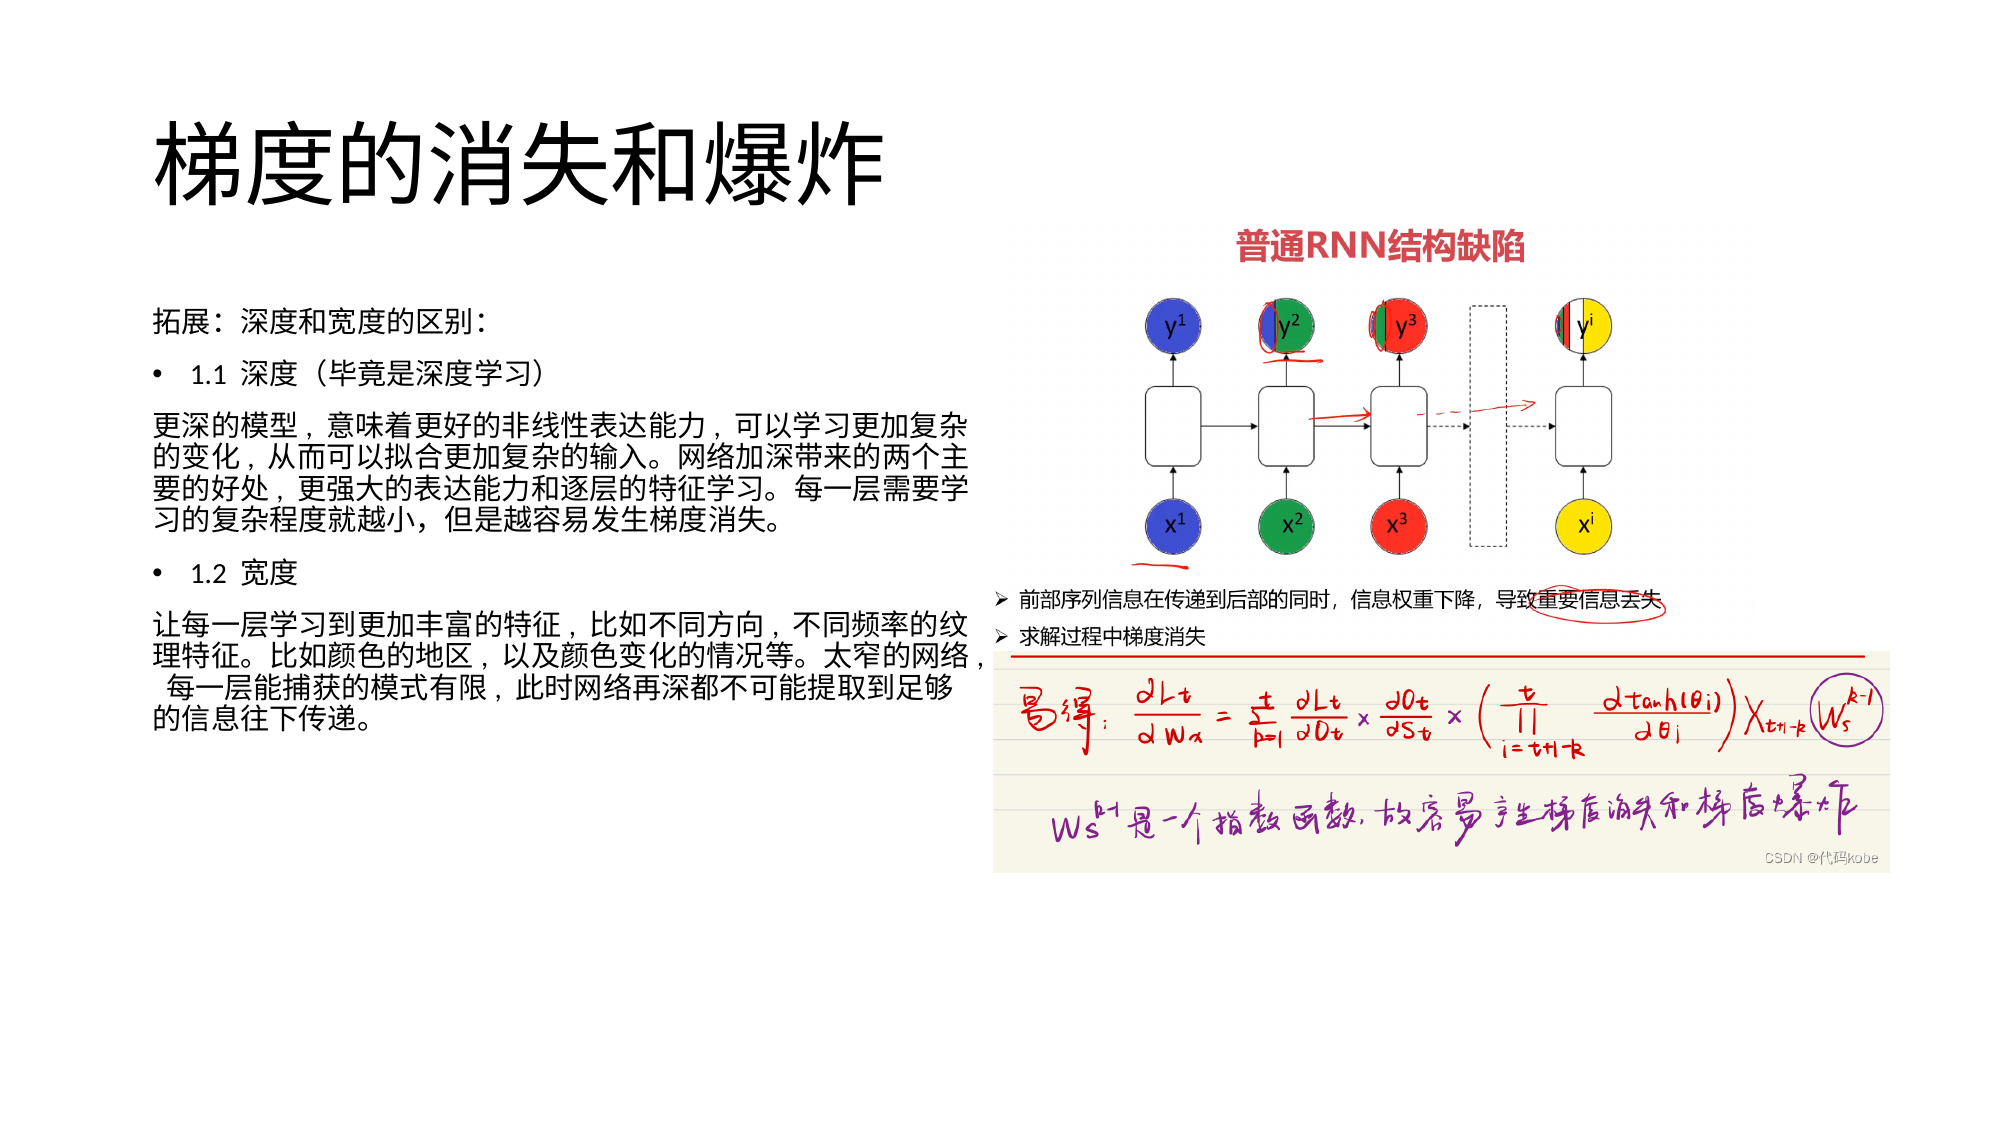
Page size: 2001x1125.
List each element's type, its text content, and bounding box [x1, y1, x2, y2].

title 梯度的消失和爆炸 [137, 59, 1863, 278]
list 拓展：深度和宽度的区别： 1.1 深度（毕竟是深度学习） 更深的模型, 意味着更好的非线性表达能力, 可以学习更加复杂的变化, 从而可以拟合更加复杂的输入。网络加深带来的两个主要的好处, 更强大的表达能力和逐层的特征学习。每一层需要学习的复杂程度就越小，但是越容易发生梯度消失。 1.2 宽度 让每一层学习到更加丰富的特征, 比如不同方向, 不同频率的纹理特征。比如颜色的地区, 以及颜色变化的情况等。太窄的网络, 每一层能捕获的模式有限, 此时网络再深都不可能提取到足够的信息往下传递。 [137, 299, 993, 859]
picture [993, 222, 1891, 873]
